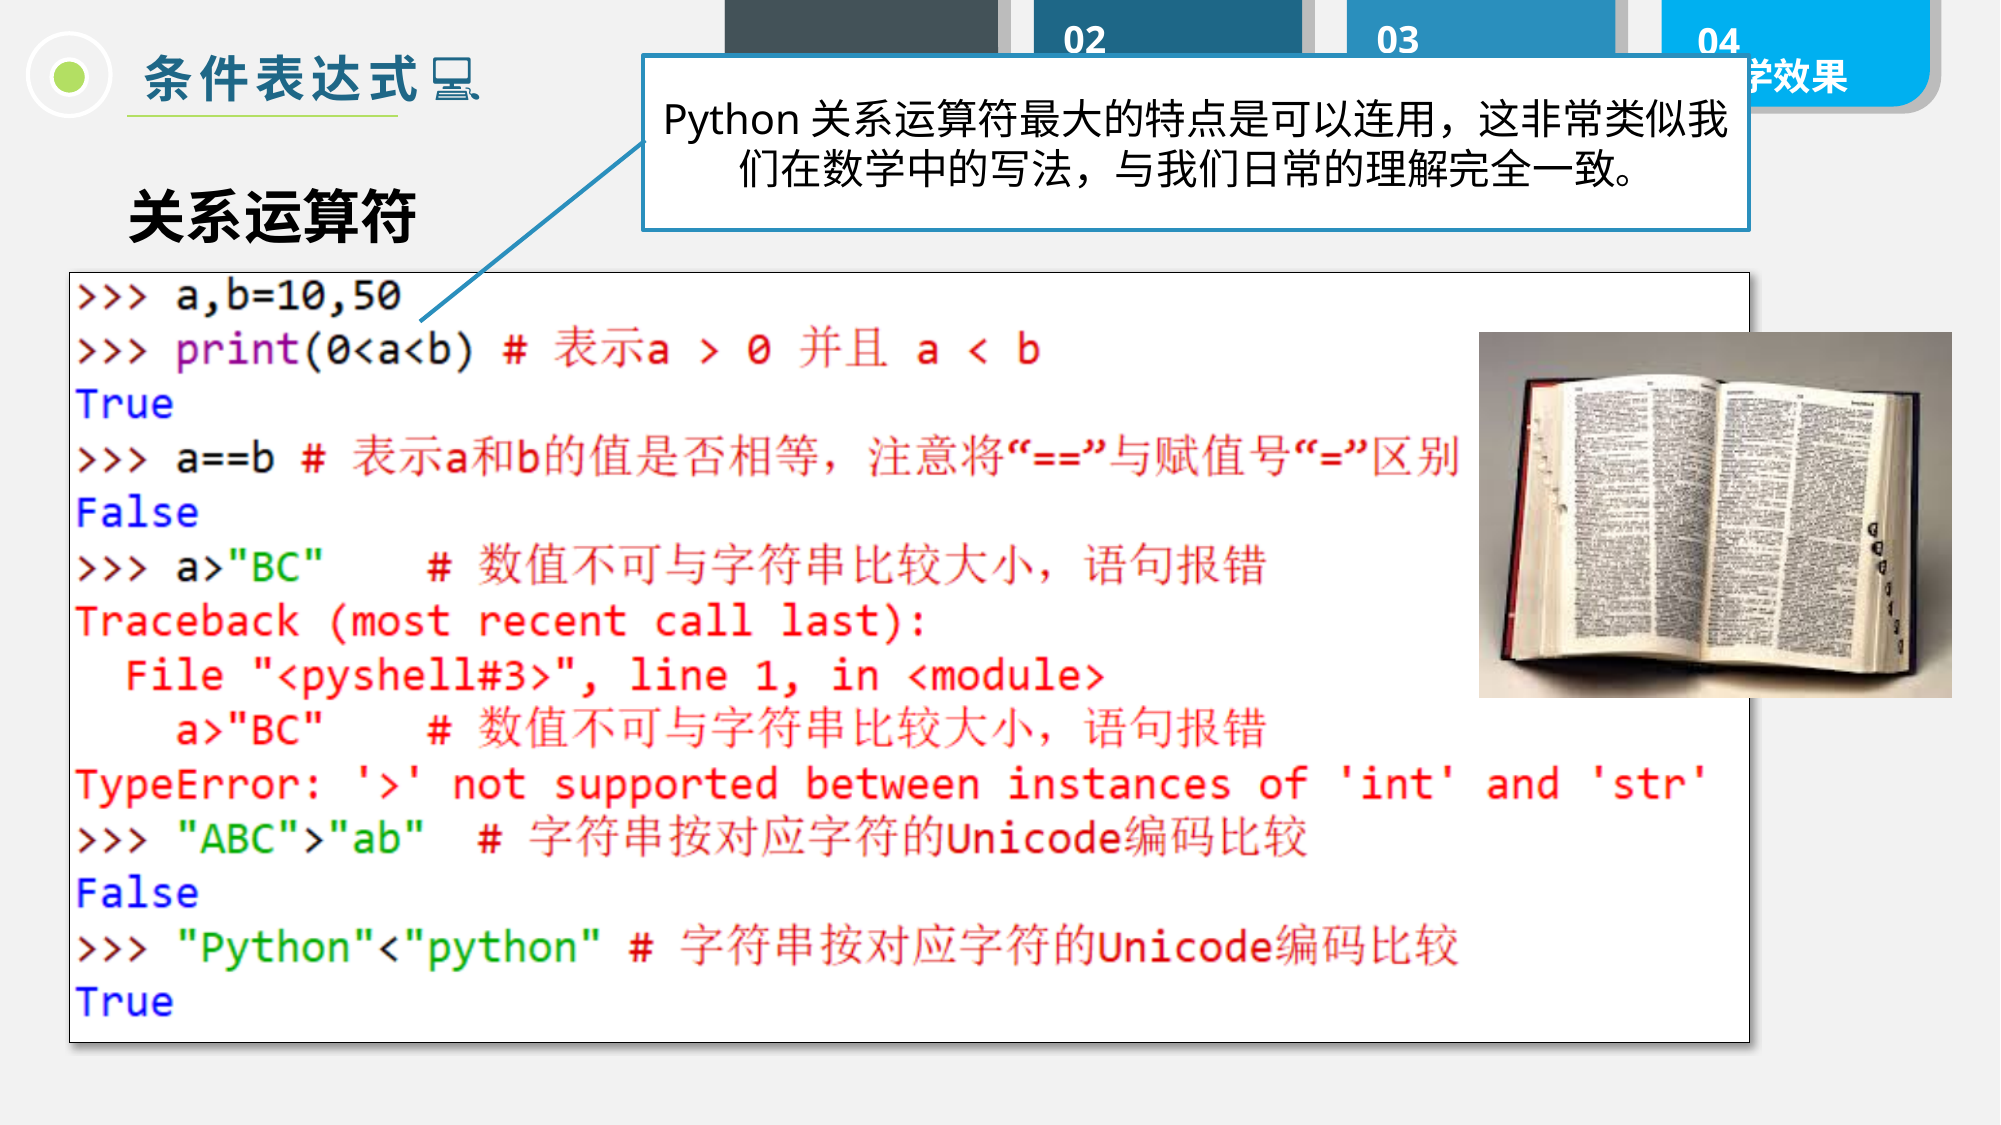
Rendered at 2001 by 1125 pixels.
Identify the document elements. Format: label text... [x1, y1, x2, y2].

text_box 关系运算符 [504, 137, 1863, 258]
picture [68, 272, 1952, 1043]
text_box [27, 33, 111, 117]
text_box Python关系运算符最大的特点是可以连用，这非常类似我们在数学中的写法，与我们日常的理解完全一致。 [479, 53, 1751, 271]
text_box 关系运算符 [69, 137, 641, 258]
text_box 条件表达式👨‍💻 [128, 40, 1155, 115]
